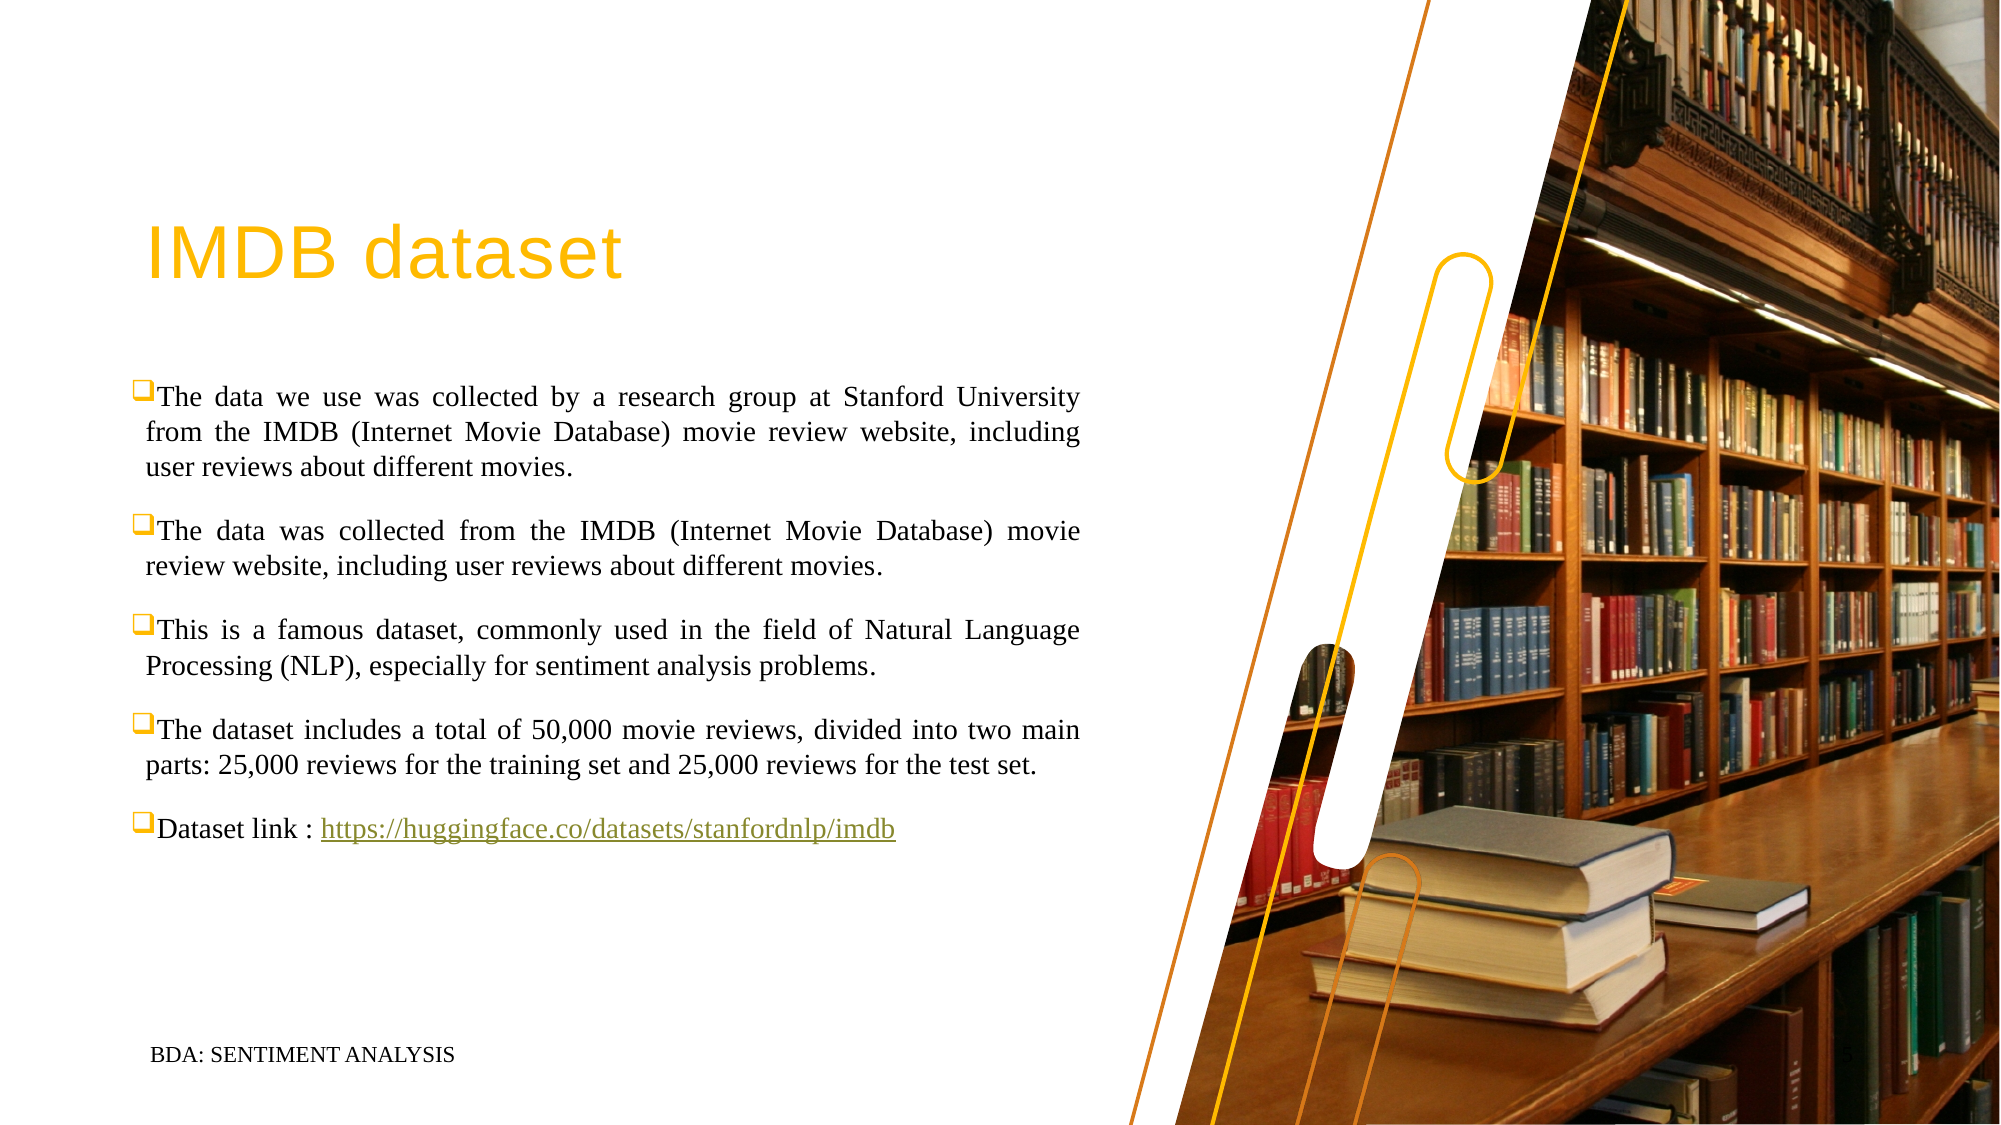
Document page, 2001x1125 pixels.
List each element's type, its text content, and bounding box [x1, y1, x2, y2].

picture [1174, 0, 2000, 1125]
title IMDB dataset [130, 52, 1171, 303]
footer BDA: Sentiment analysis [135, 1031, 1171, 1092]
list The data we use was collected by a research group at Stanford University from the IMDB (Internet Movie Database) movie review website, including user reviews about different movies. The data was collected from the IMDB (Internet Movie Database) movie review website, including user reviews about different movies. This is a famous dataset, commonly used in the field of Natural Language Processing (NLP), especially for sentiment analysis problems. The dataset includes a total of 50,000 movie reviews, divided into two main parts: 25,000 reviews for the training set and 25,000 reviews for the test set. Dataset link : https://huggingface.co/datasets/stanfordnlp/imdb [130, 369, 1082, 871]
